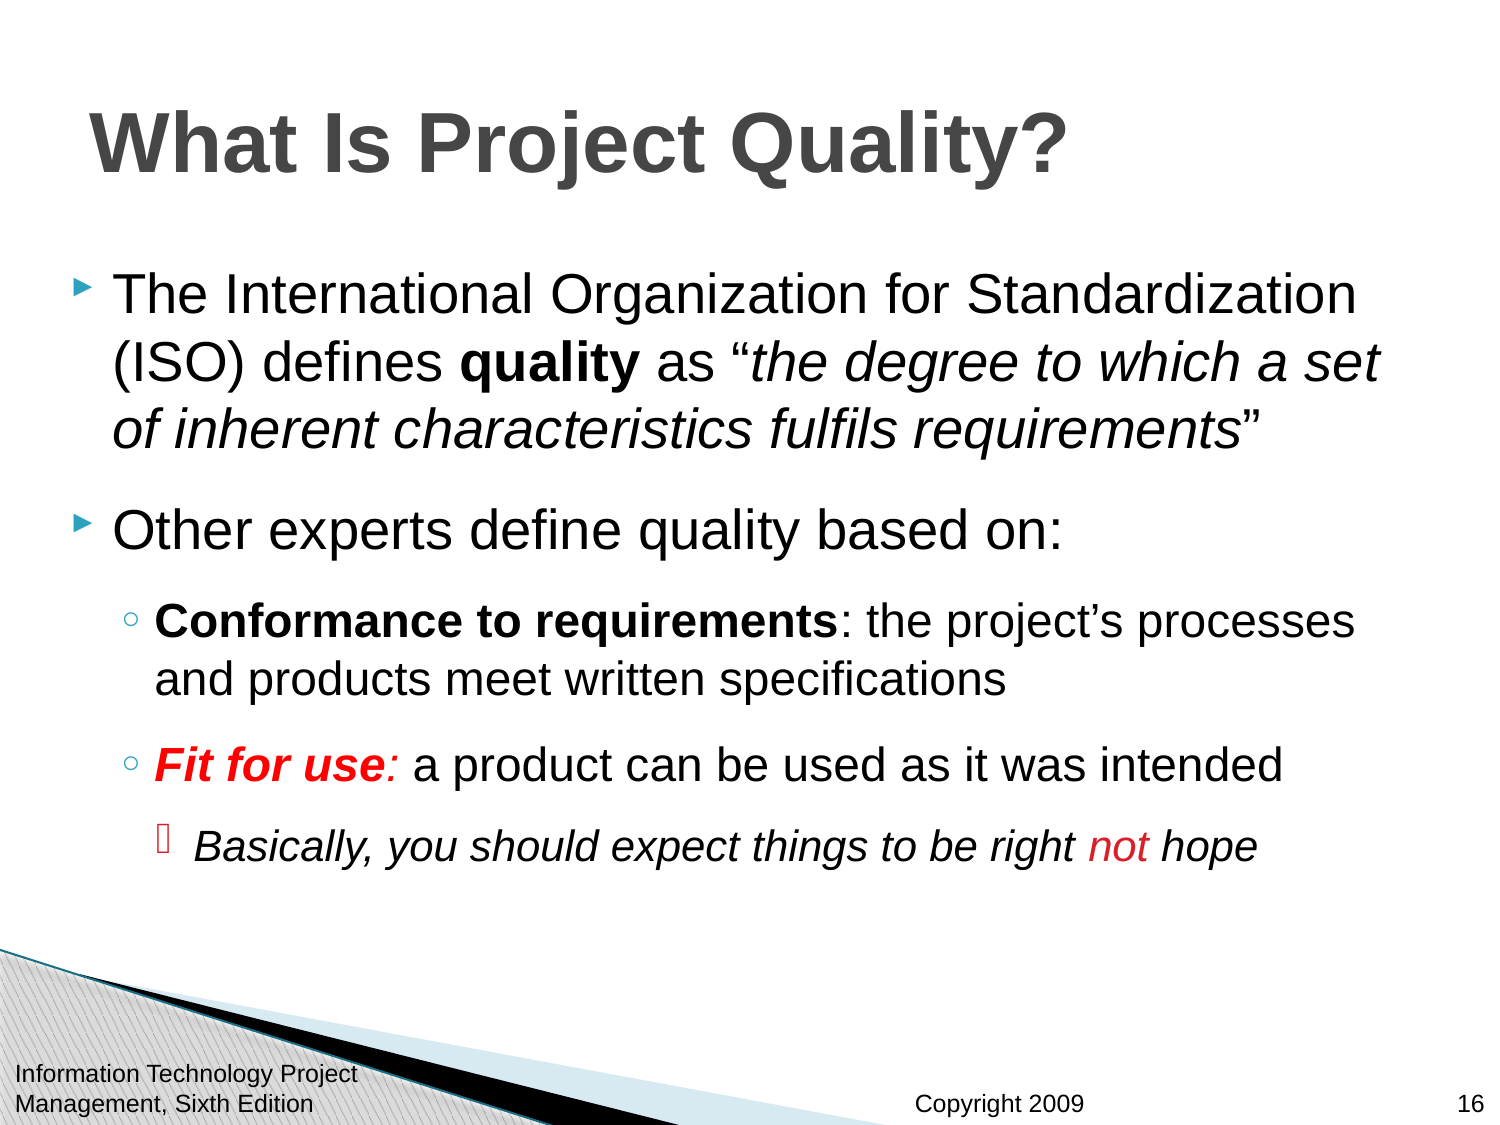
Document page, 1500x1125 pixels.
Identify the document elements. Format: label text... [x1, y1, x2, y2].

slide_number 16 [1408, 1065, 1500, 1125]
footer Information Technology Project Management, Sixth Edition [0, 1065, 425, 1125]
list The International Organization for Standardization (ISO) defines quality as “the degree to which a set of inherent characteristics fulfils requirements” Other experts define quality based on: Conformance to requirements: the project’s processes and products meet written specifications Fit for use: a product can be used as it was intended Basically, you should expect things to be right not hope [37, 249, 1425, 1000]
title What Is Project Quality? [75, 45, 1425, 233]
